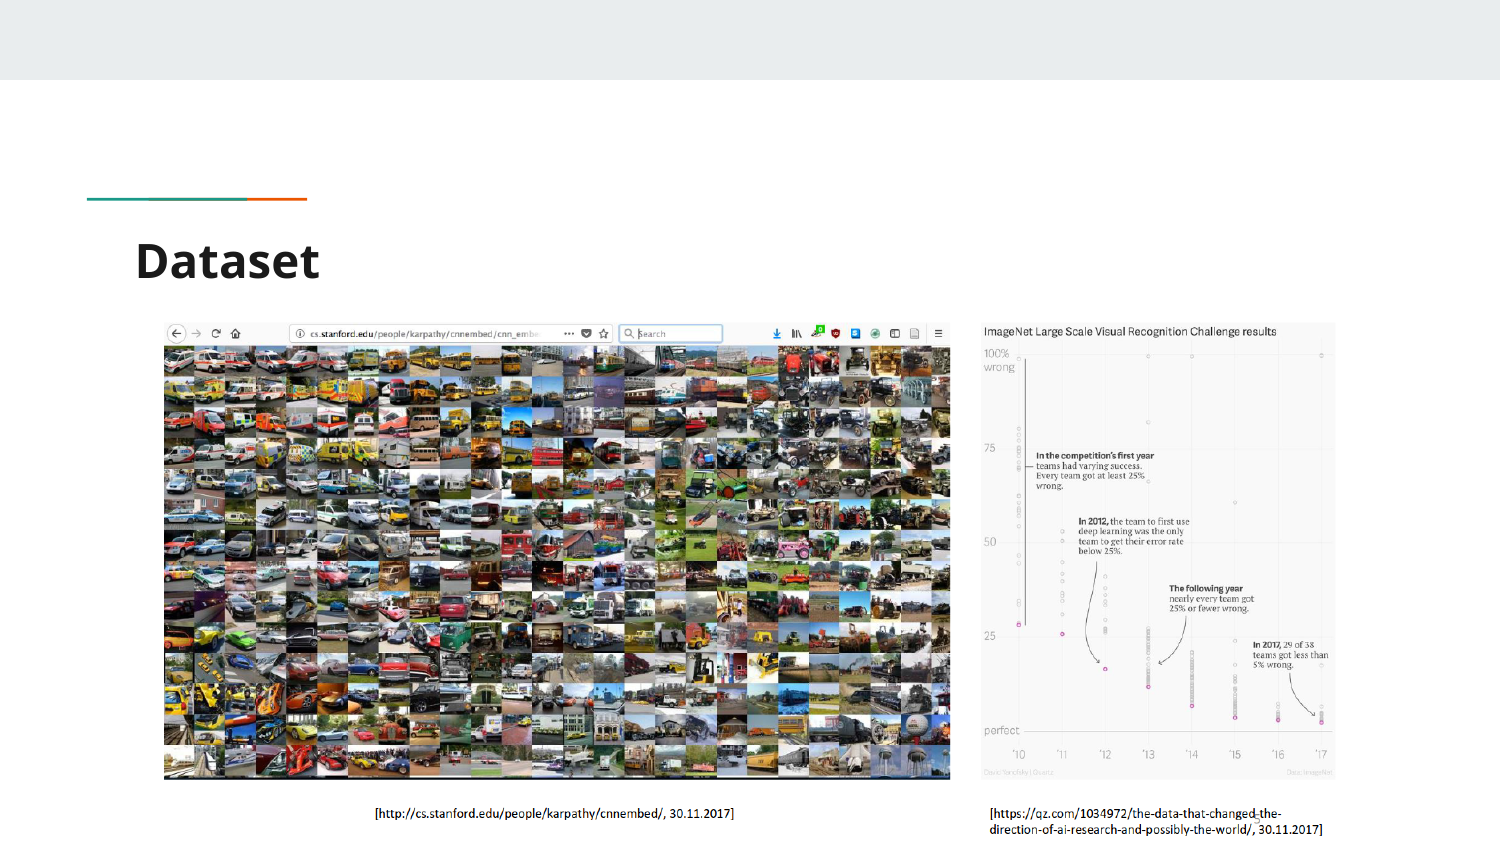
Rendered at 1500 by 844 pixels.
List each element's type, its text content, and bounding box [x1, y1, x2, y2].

title Dataset [119, 216, 1381, 305]
picture [148, 303, 1352, 844]
